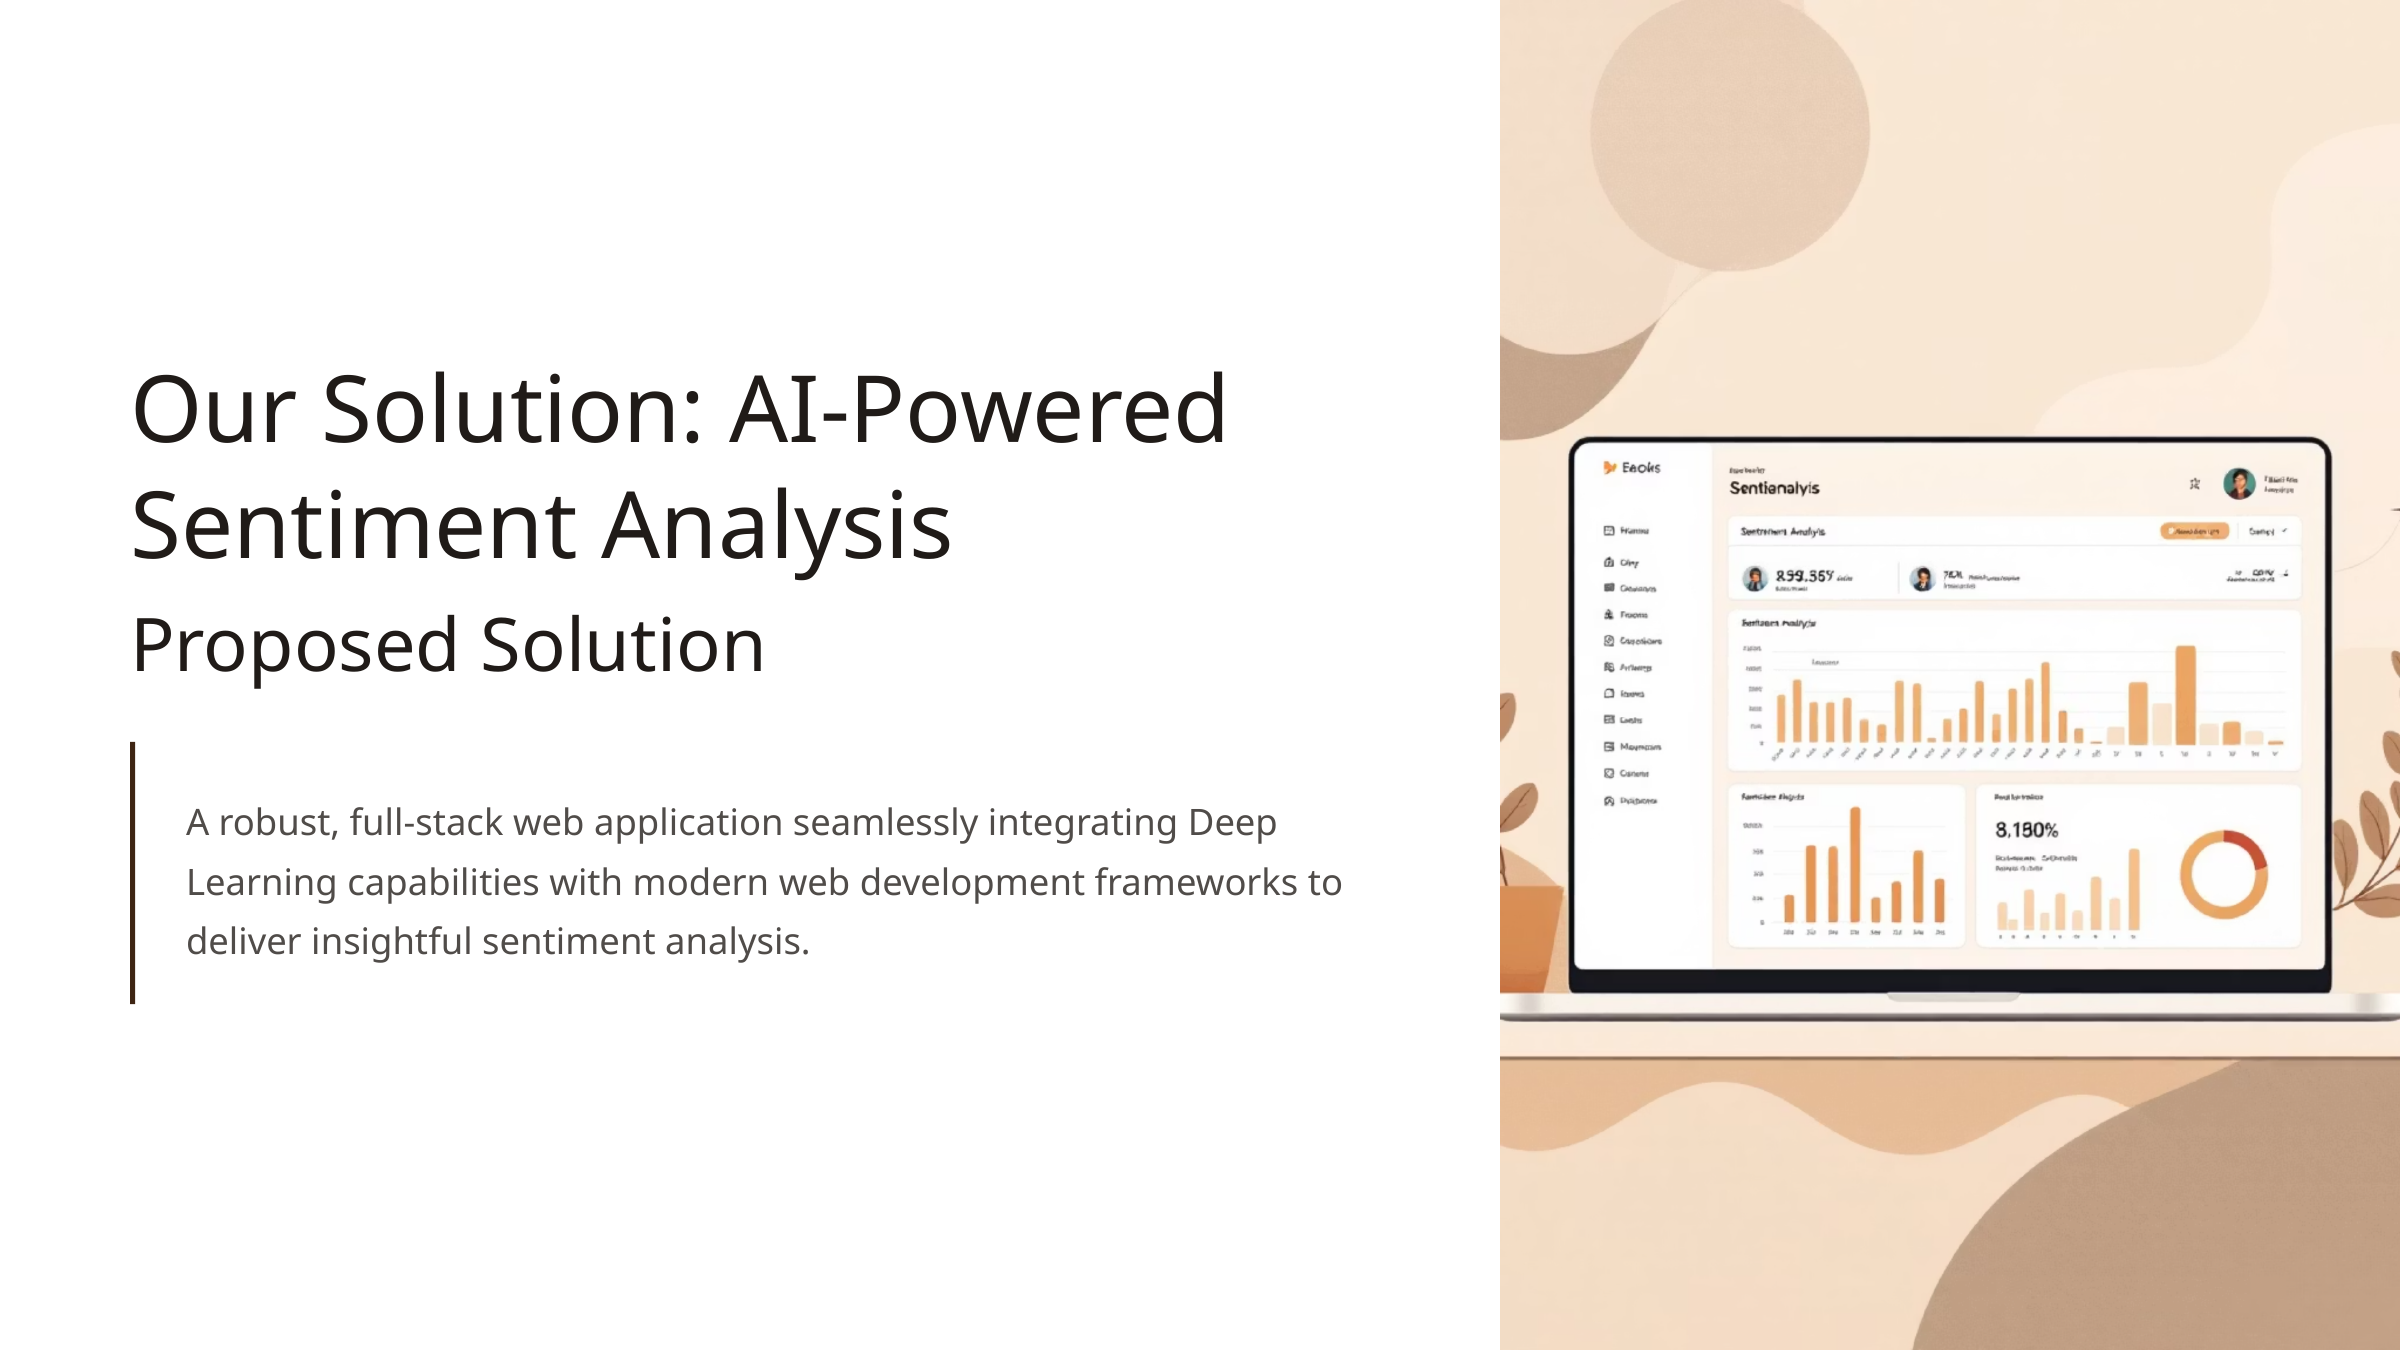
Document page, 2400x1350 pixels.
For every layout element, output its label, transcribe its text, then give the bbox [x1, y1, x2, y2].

picture [1499, 0, 2400, 1350]
text_box Our Solution: AI-Powered Sentiment Analysis [130, 345, 1370, 579]
text_box Proposed Solution [130, 593, 875, 687]
text_box [130, 741, 136, 1005]
text_box A robust, full-stack web application seamlessly integrating Deep Learning capabilities with modern web development frameworks to deliver insightful sentiment analysis. [186, 783, 1370, 963]
